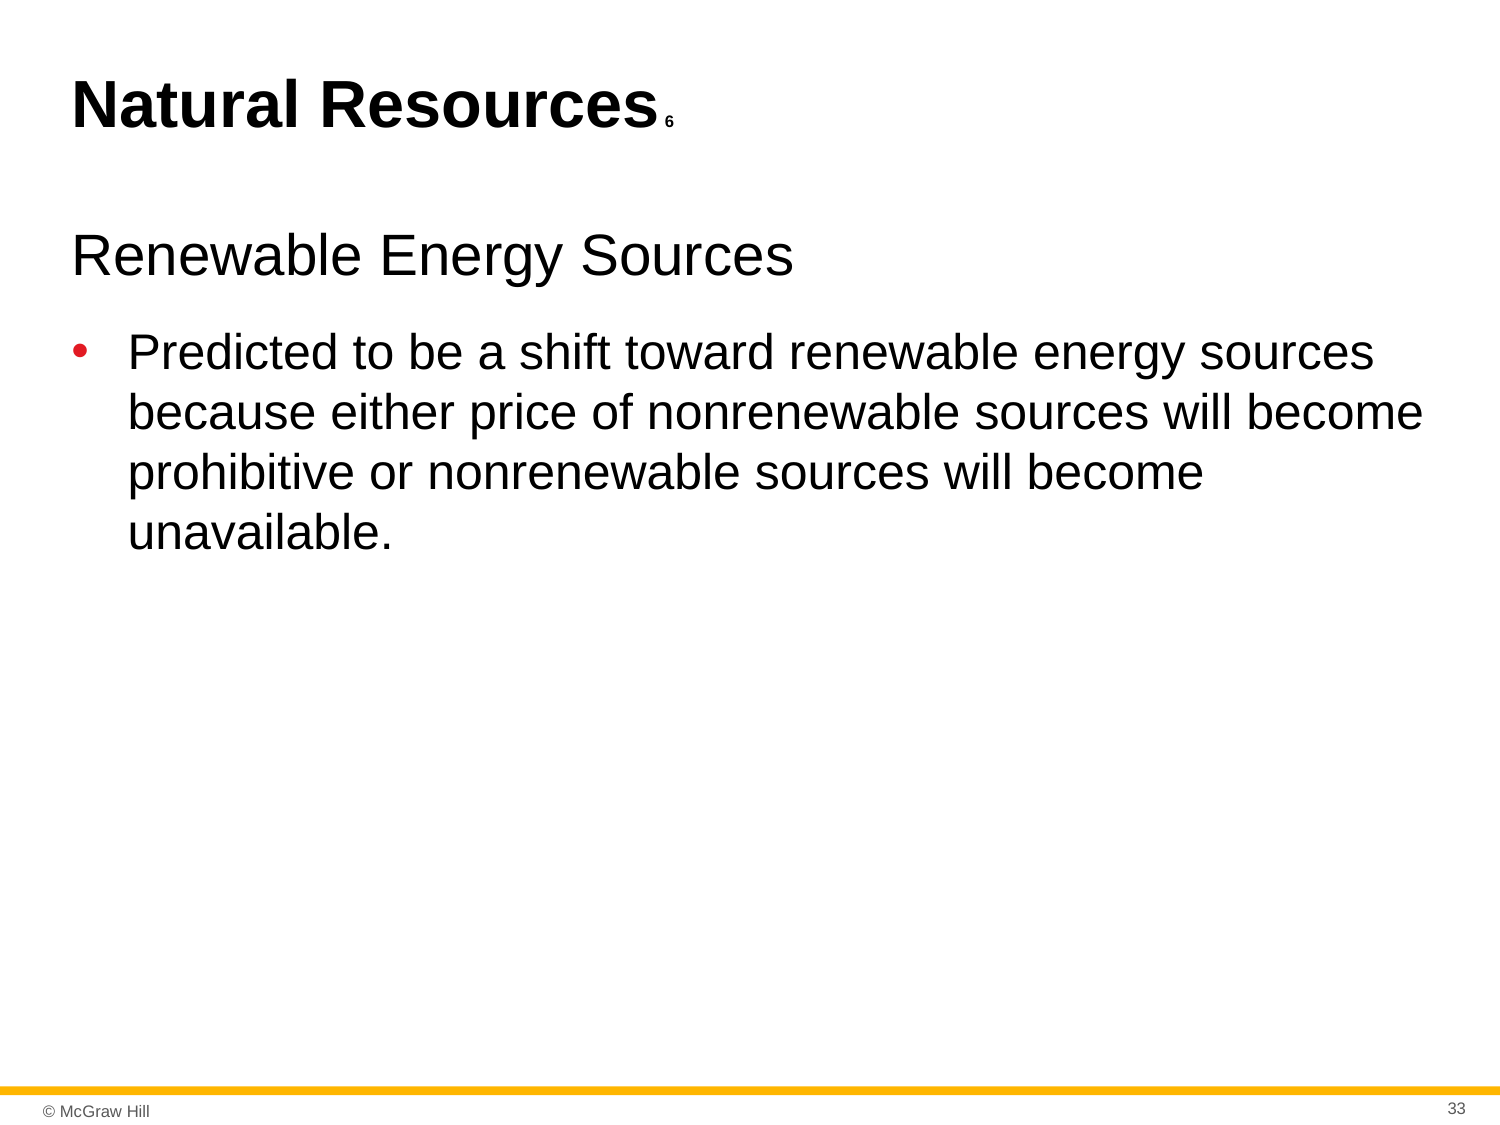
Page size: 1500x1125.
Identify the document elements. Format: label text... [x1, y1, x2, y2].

slide_number 33 [1415, 1094, 1474, 1122]
list Renewable Energy Sources Predicted to be a shift toward renewable energy sources because either price of nonrenewable sources will become prohibitive or nonrenewable sources will become unavailable. [56, 209, 1444, 1025]
title Natural Resources 6 [56, 50, 1444, 162]
